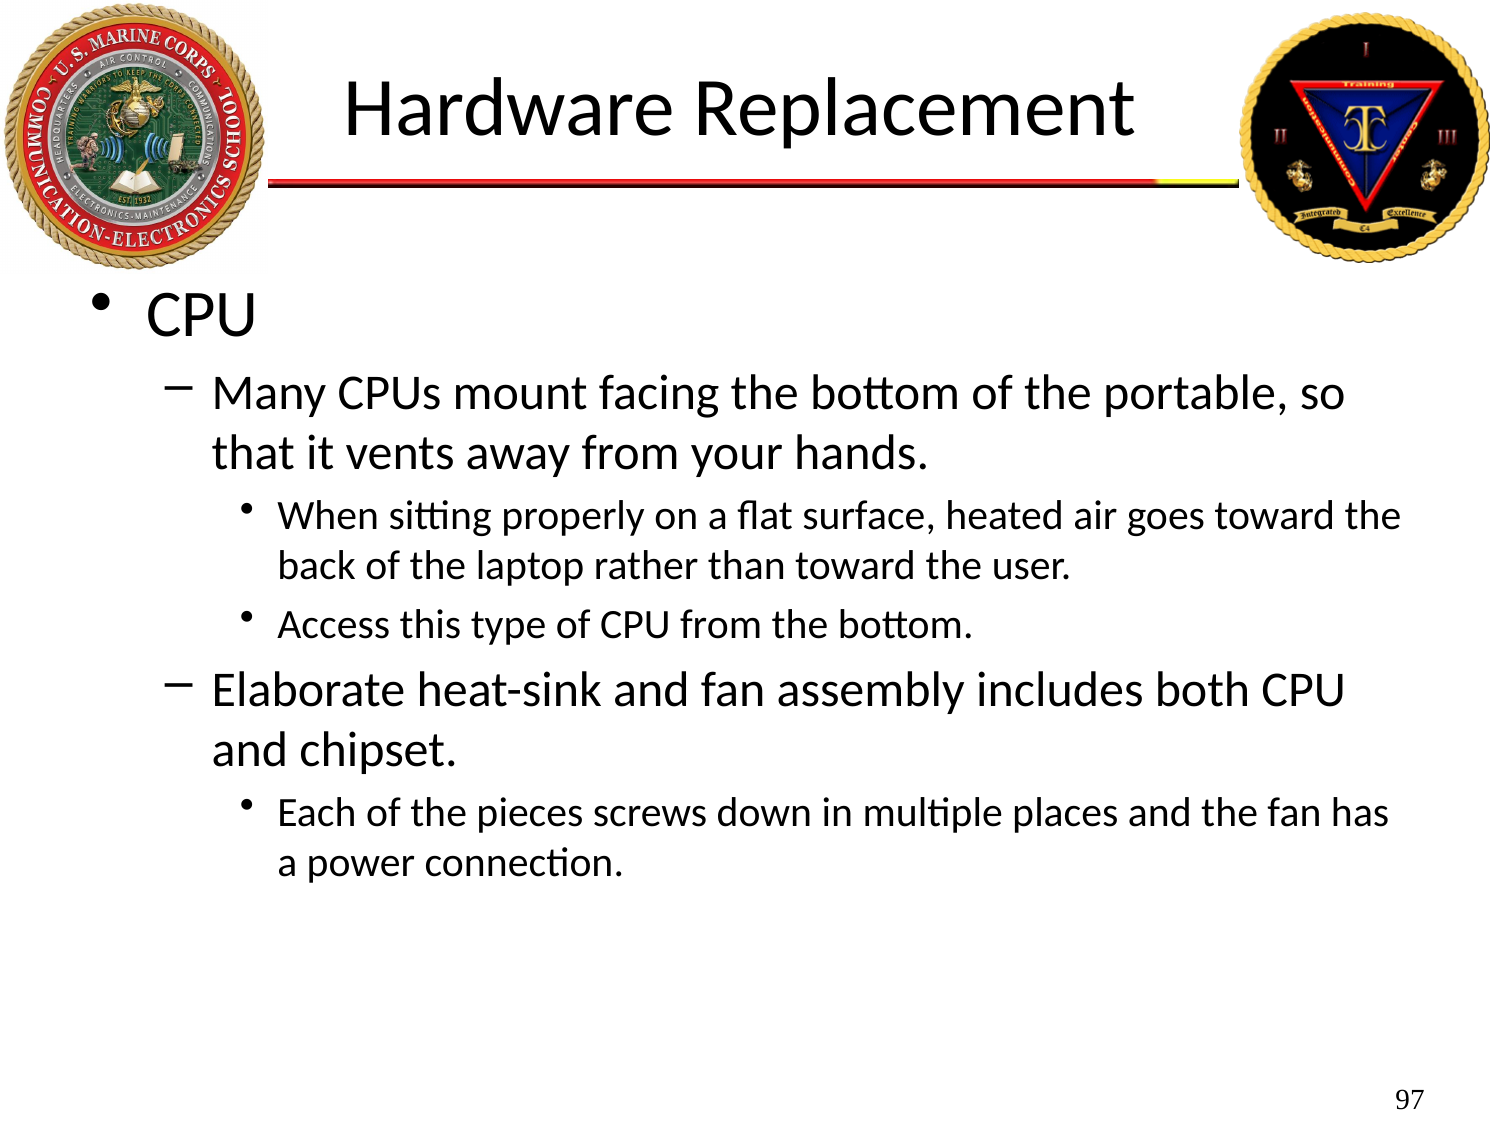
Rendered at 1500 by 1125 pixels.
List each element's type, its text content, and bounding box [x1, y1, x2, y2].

picture [1239, 12, 1490, 263]
title Hardware Replacement [75, 45, 1425, 233]
list CPU Many CPUs mount facing the bottom of the portable, so that it vents away from your hands. When sitting properly on a flat surface, heated air goes toward the back of the laptop rather than toward the user. Access this type of CPU from the bottom. Elaborate heat-sink and fan assembly includes both CPU and chipset. Each of the pieces screws down in multiple places and the fan has a power connection. [75, 262, 1425, 1005]
picture [0, 0, 268, 274]
